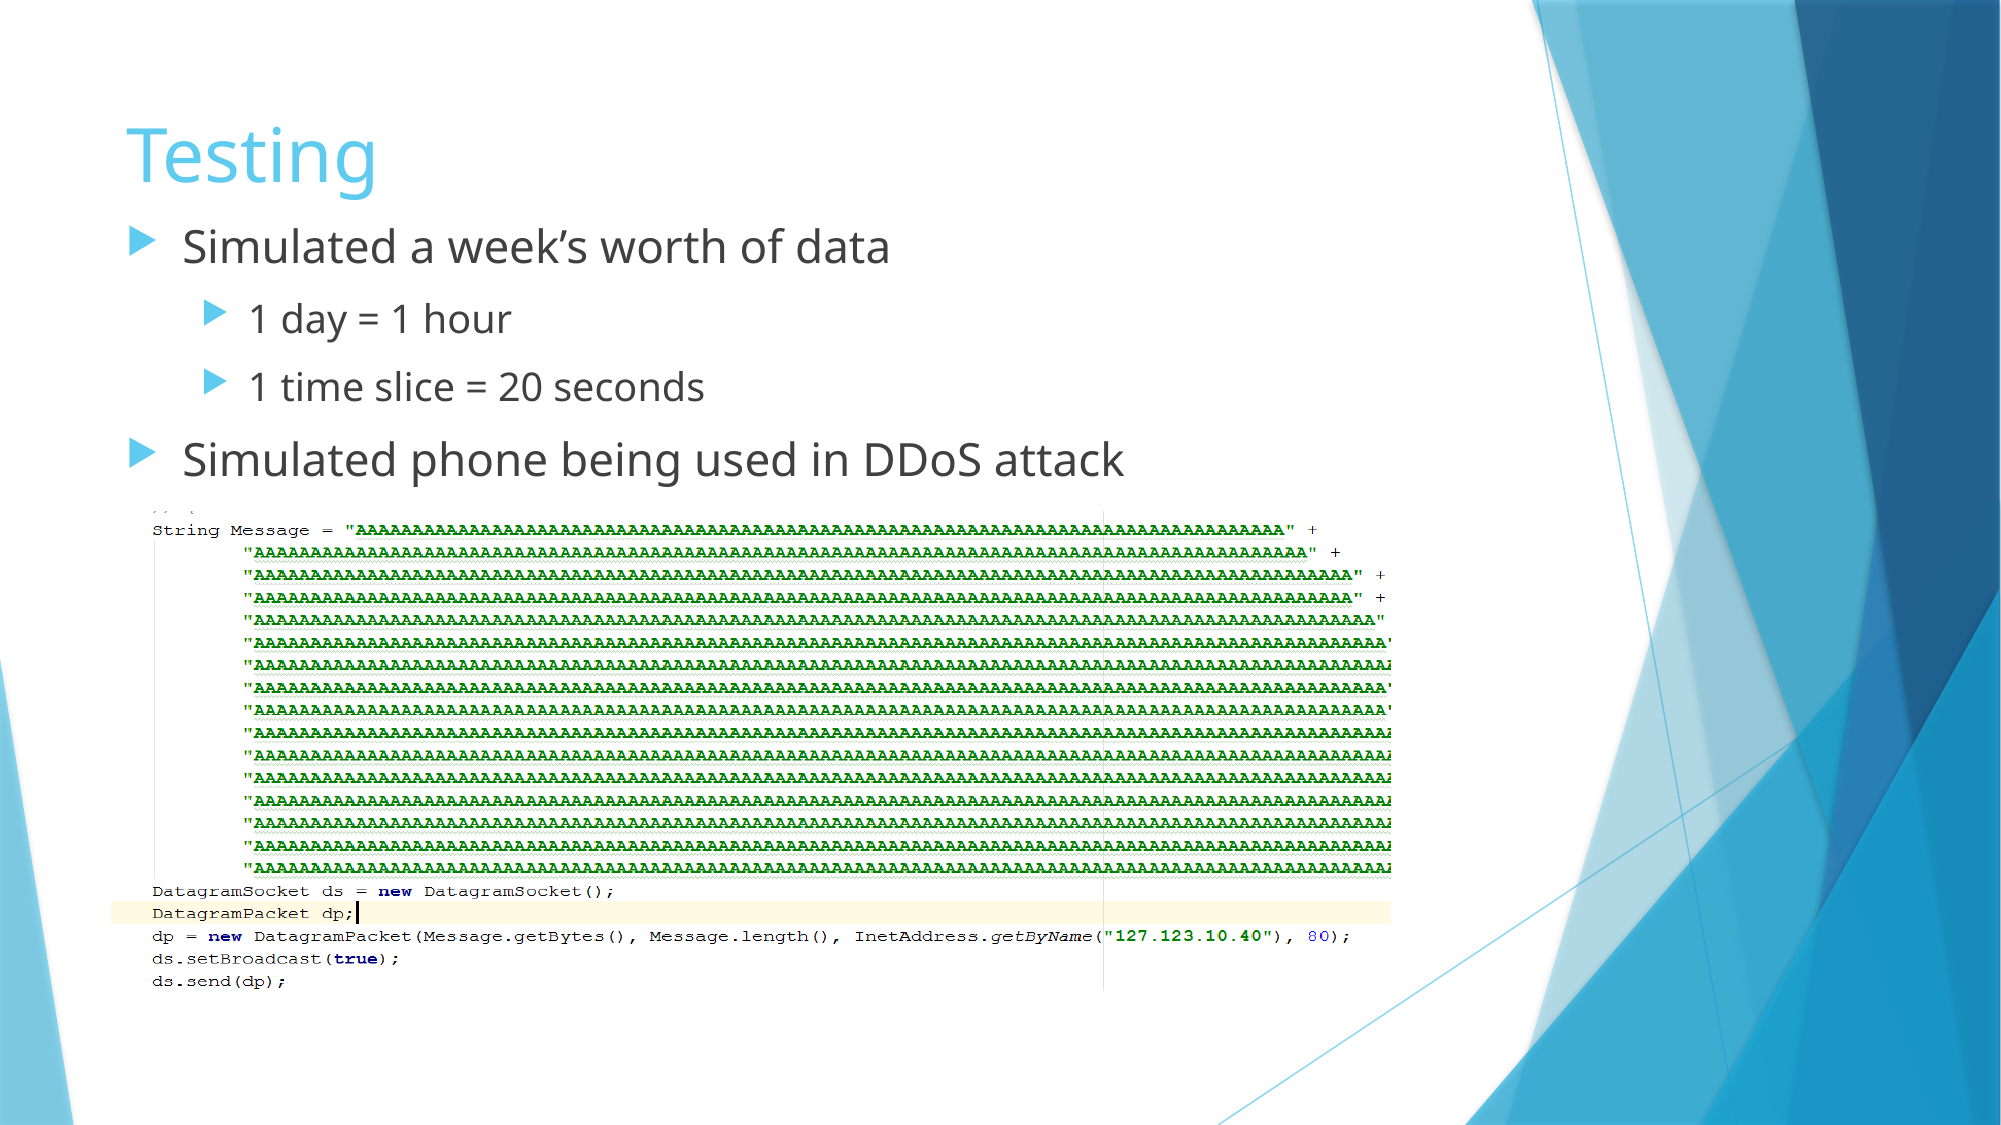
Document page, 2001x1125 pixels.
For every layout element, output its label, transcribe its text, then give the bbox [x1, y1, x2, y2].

title Testing [111, 99, 1522, 210]
picture [110, 511, 1391, 992]
list Simulated a week’s worth of data 1 day = 1 hour 1 time slice = 20 seconds Simulated phone being used in DDoS attack [111, 210, 1522, 991]
